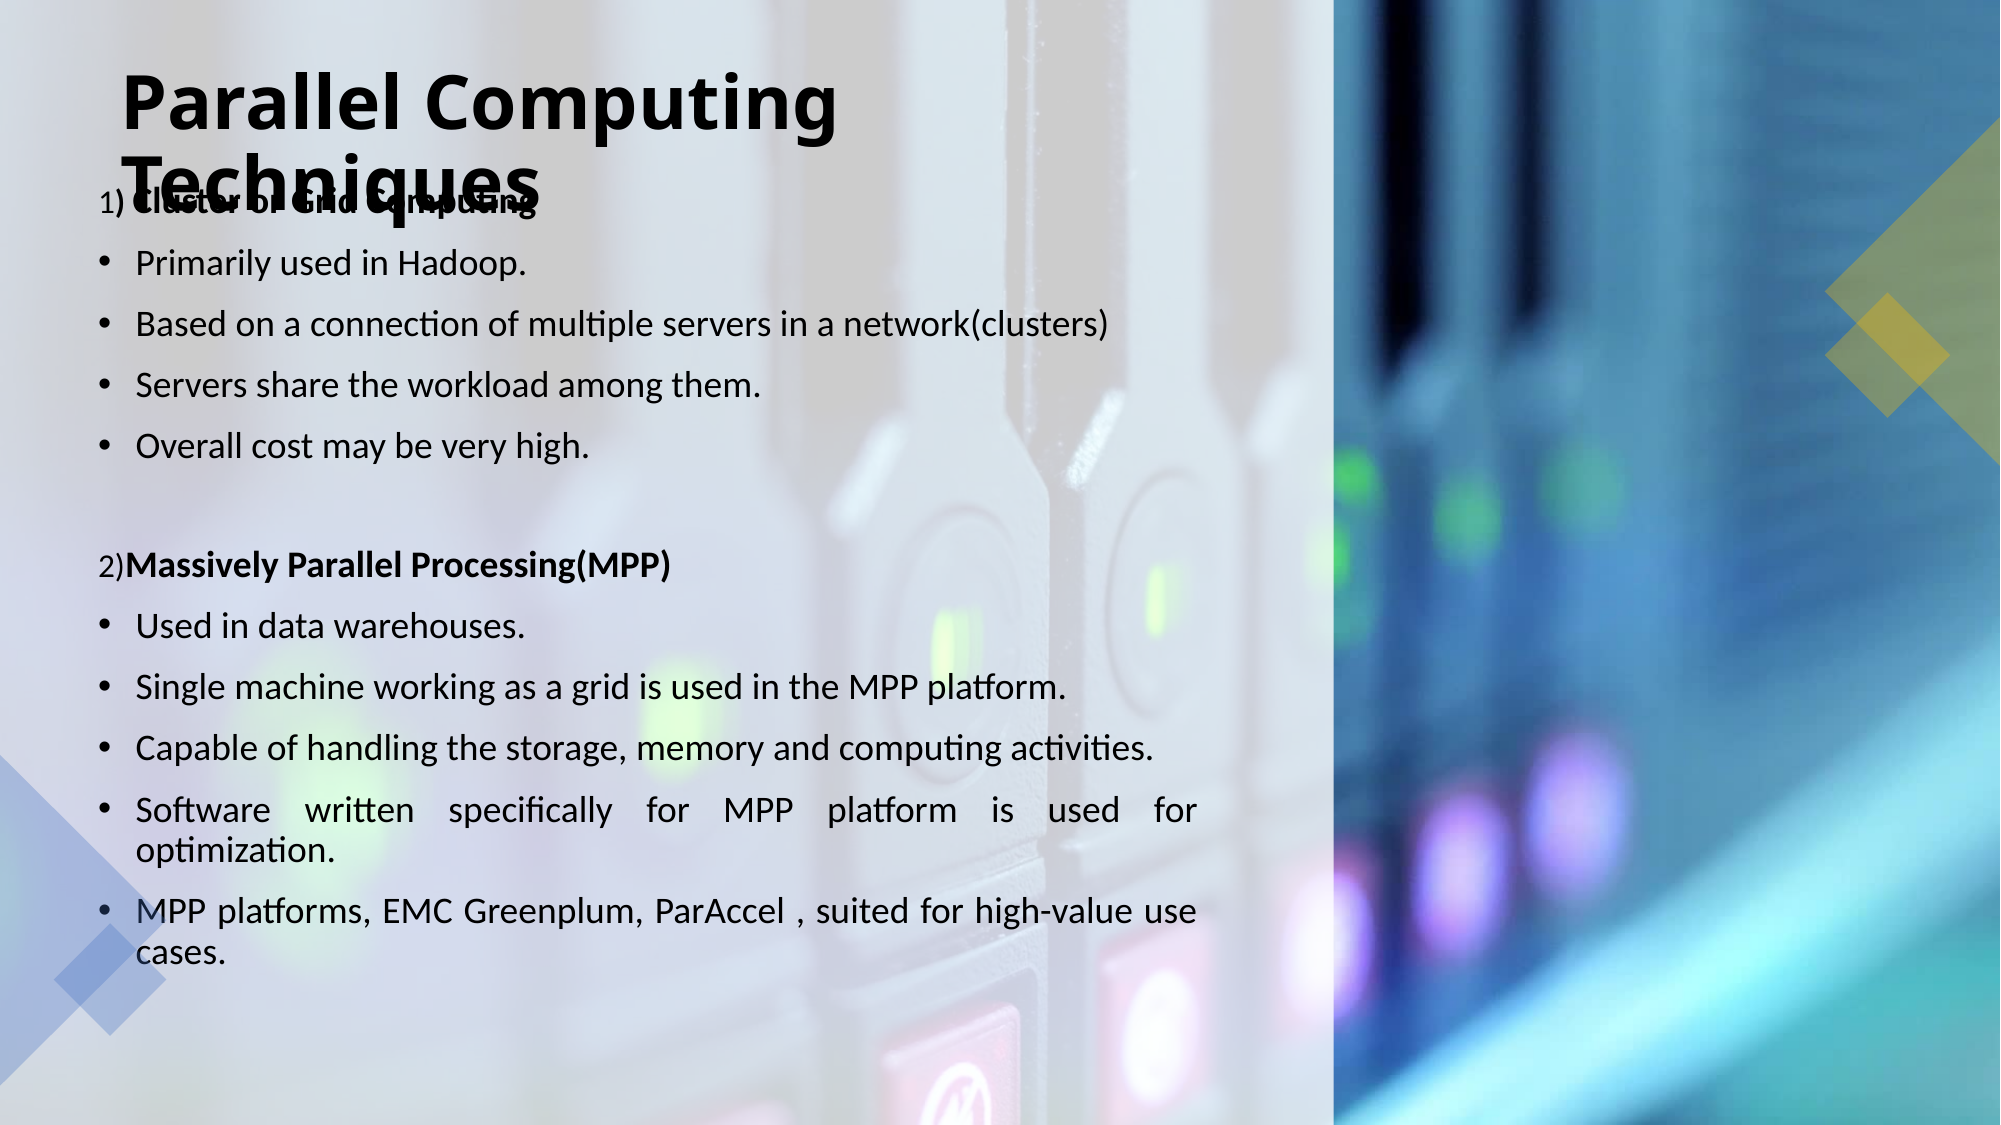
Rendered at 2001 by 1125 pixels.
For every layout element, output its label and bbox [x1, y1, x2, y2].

picture [0, 0, 2000, 1125]
text_box [1824, 116, 2000, 466]
